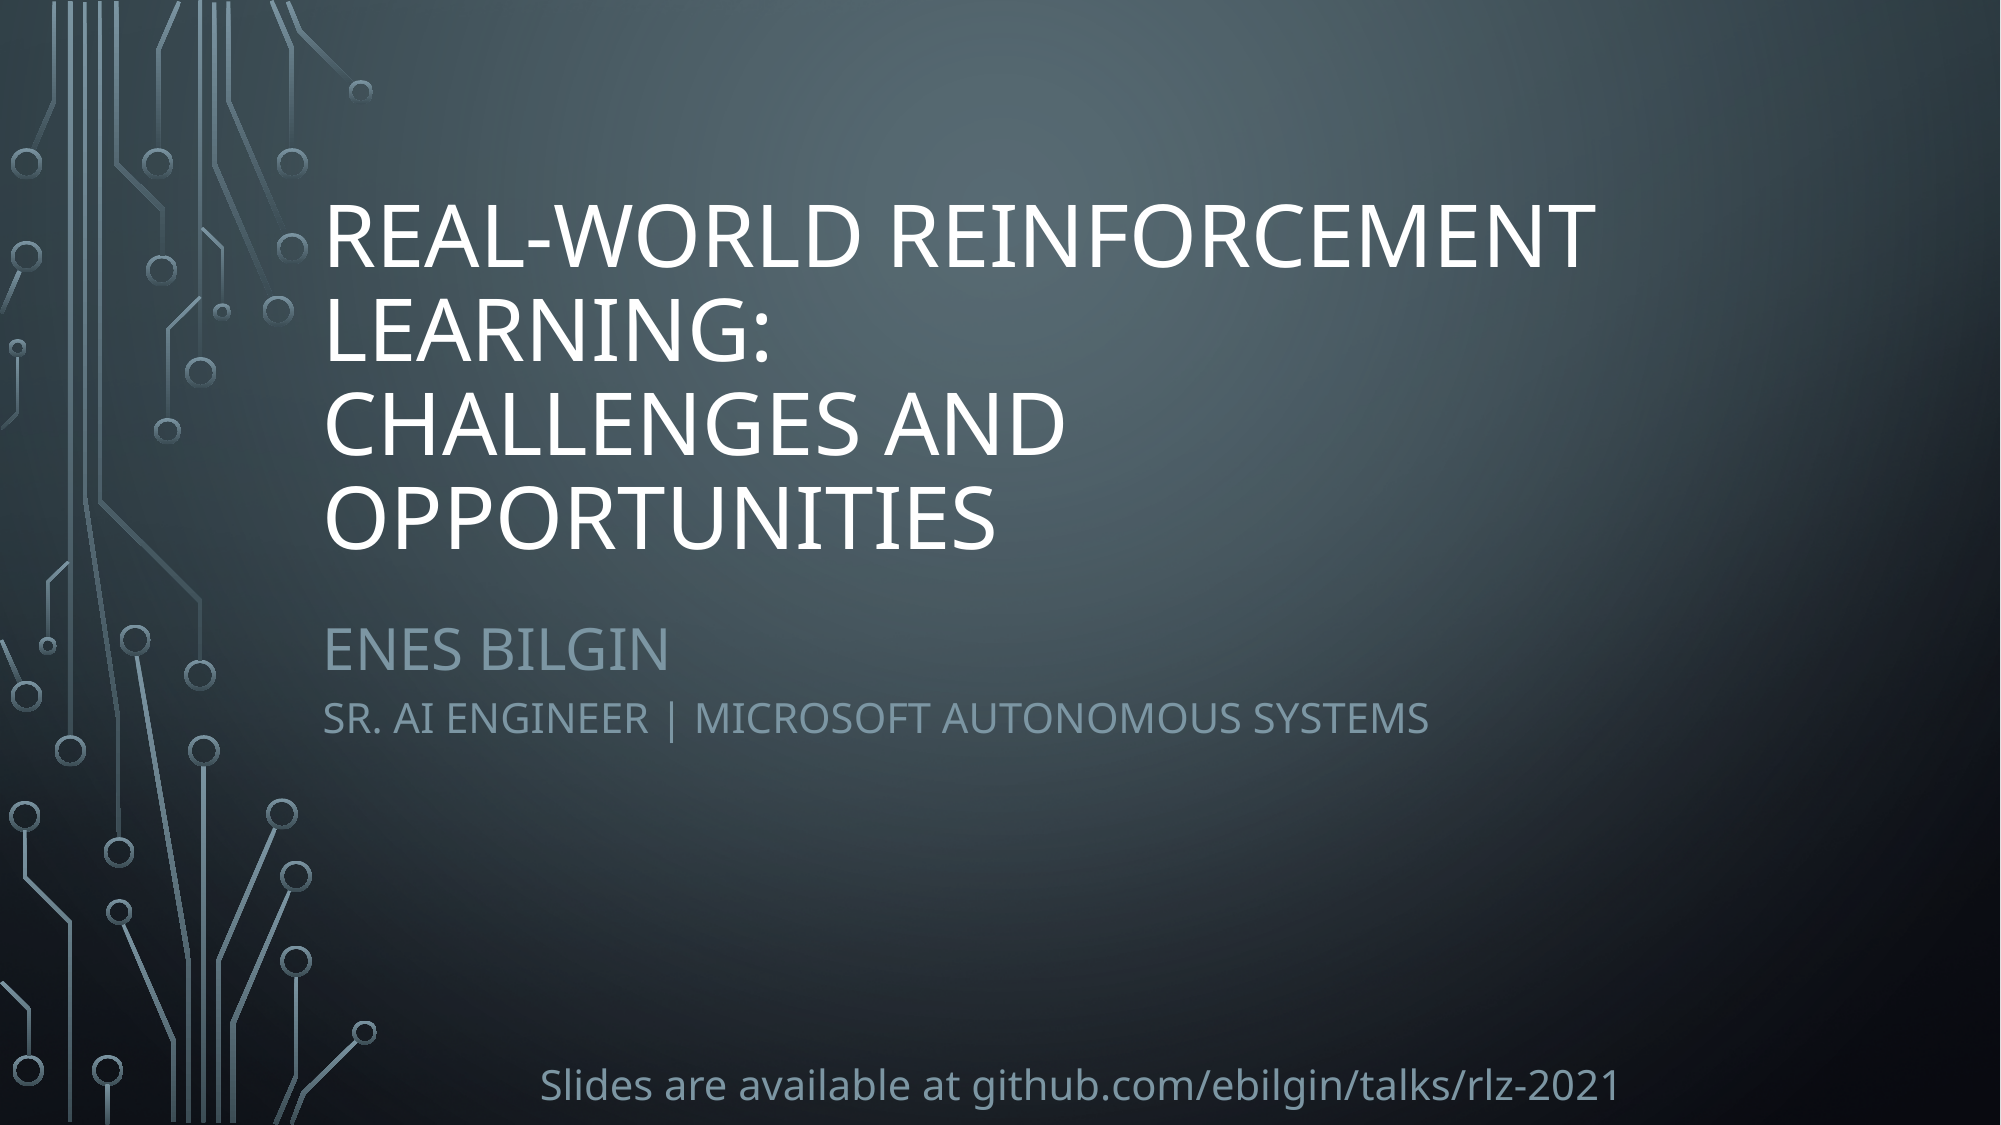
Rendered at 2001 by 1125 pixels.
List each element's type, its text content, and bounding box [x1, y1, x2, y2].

subtitle Enes Bilgin Sr. AI Engineer | Microsoft Autonomous Systems [307, 590, 1750, 863]
title Real-World Reinforcement Learning: Challenges and Opportunities [307, 184, 1750, 576]
text_box Slides are available at github.com/ebilgin/talks/rlz-2021 [524, 1041, 1967, 1125]
